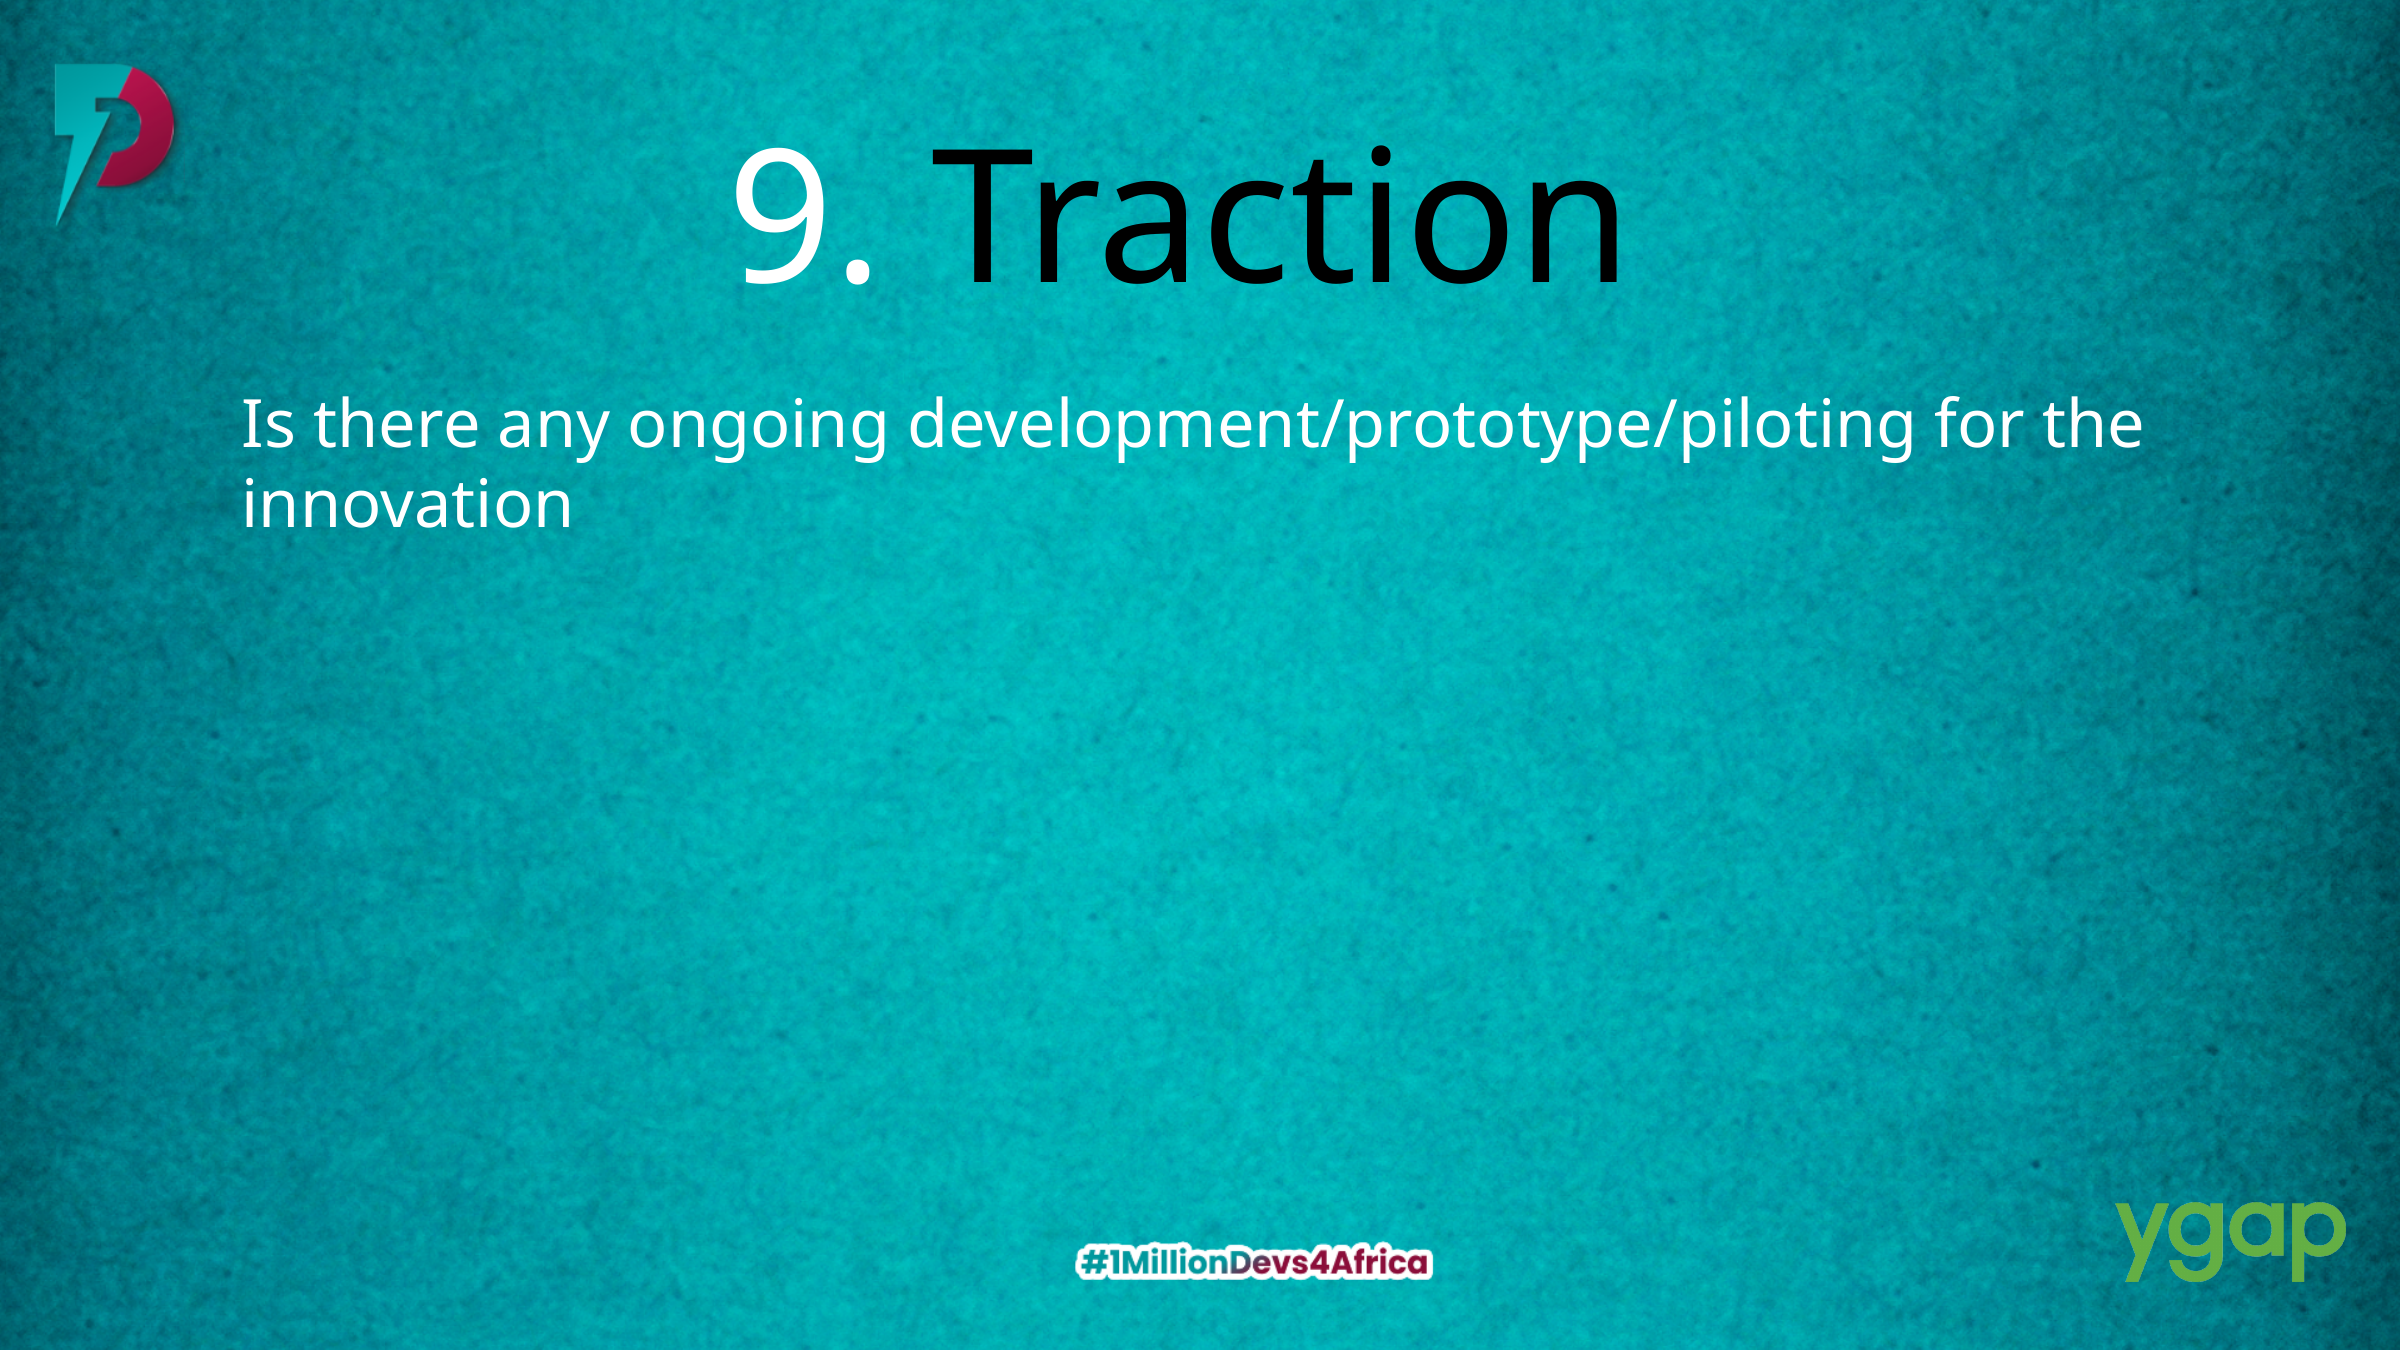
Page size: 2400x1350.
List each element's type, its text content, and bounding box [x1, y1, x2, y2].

text_box 9. Traction [0, 88, 2362, 328]
text_box Is there any ongoing development/prototype/piloting for the innovation [226, 365, 2197, 653]
picture [0, 0, 2400, 1350]
